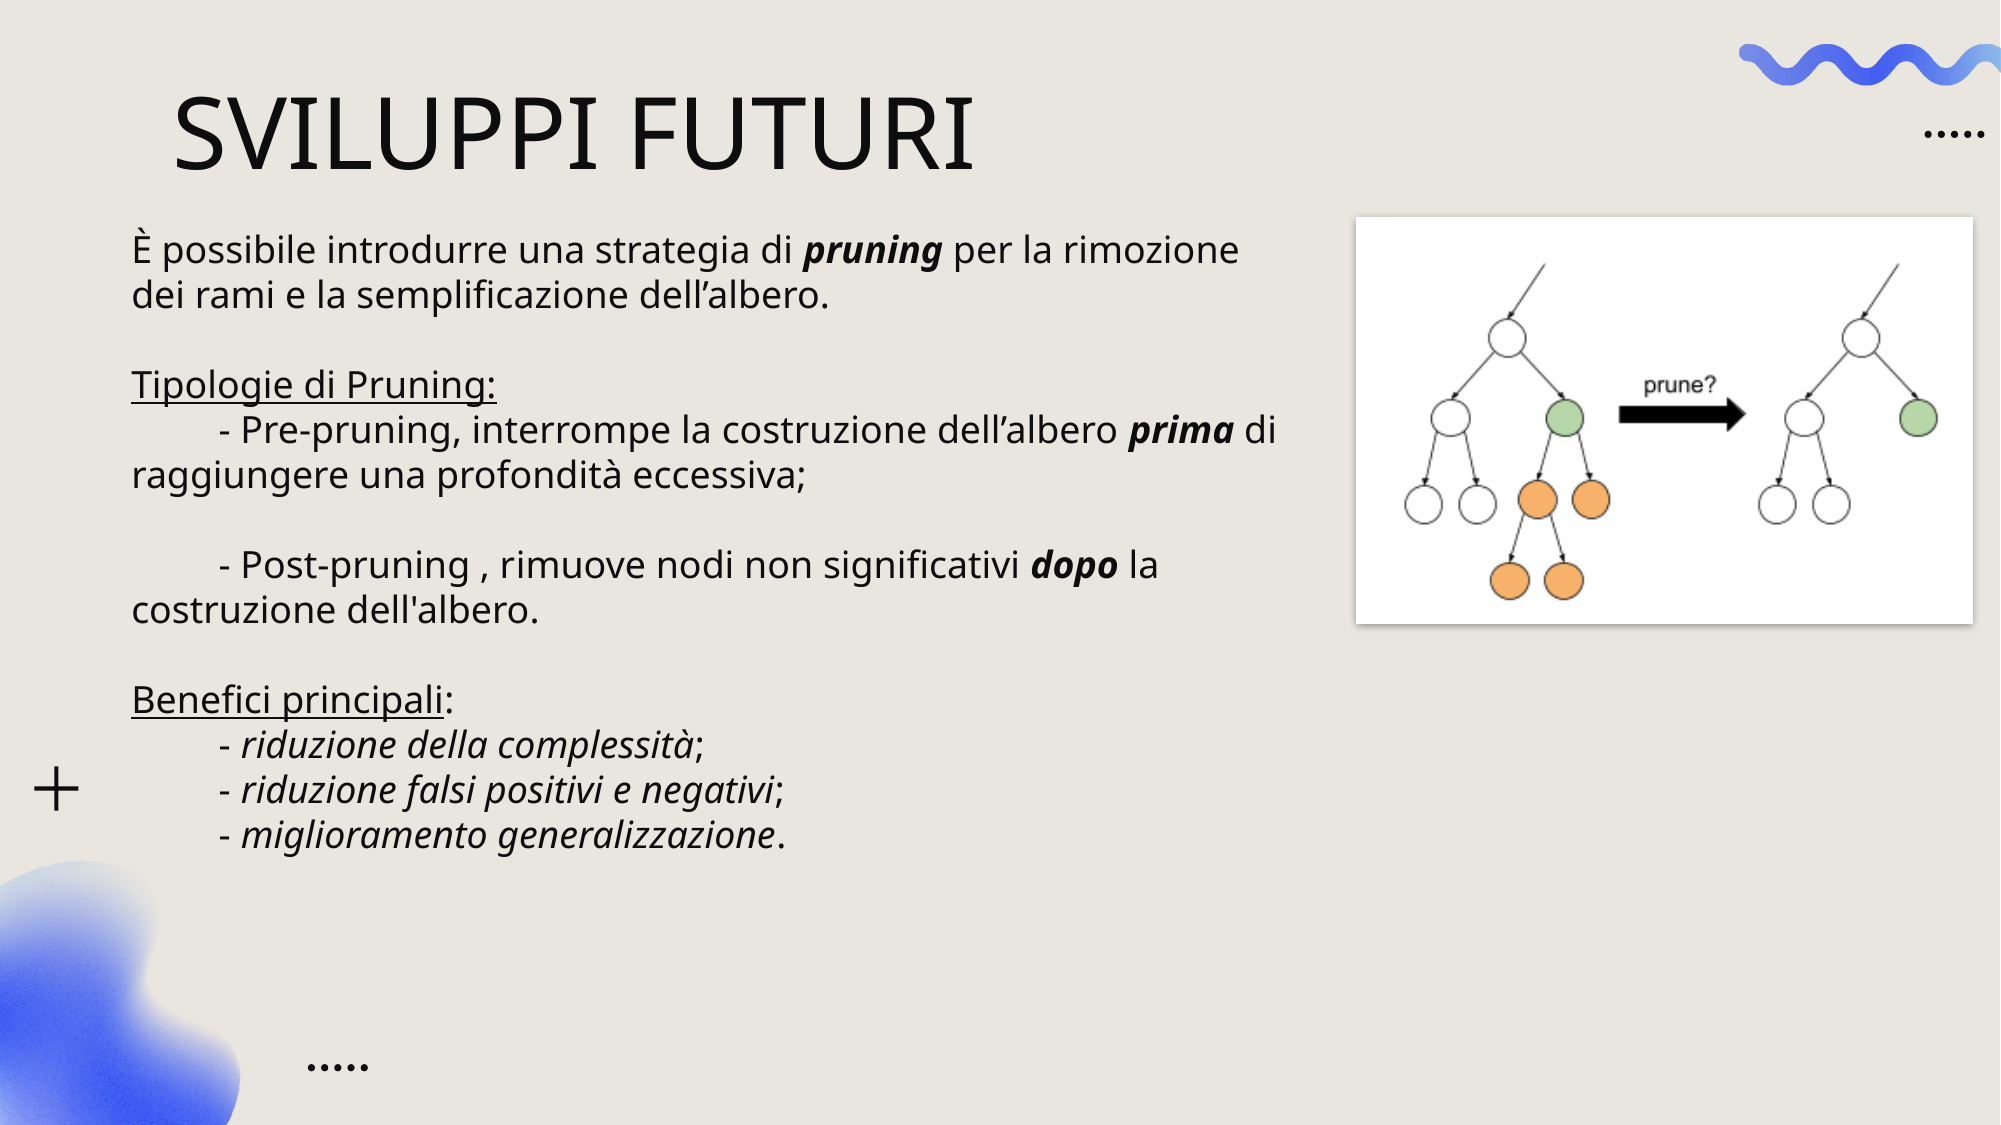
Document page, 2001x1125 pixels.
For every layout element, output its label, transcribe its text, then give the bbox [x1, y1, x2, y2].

picture [1370, 231, 1959, 610]
title SVILUPPI FUTURI [115, 27, 1061, 233]
title È possibile introdurre una strategia di pruning per la rimozione dei rami e la semplificazione dell’albero. Tipologie di Pruning: - Pre-pruning, interrompe la costruzione dell’albero prima di raggiungere una profondità eccessiva; - Post-pruning , rimuove nodi non significativi dopo la costruzione dell'albero. Benefici principali: - riduzione della complessità; - riduzione falsi positivi e negativi; - miglioramento generalizzazione. [116, 211, 1310, 1043]
